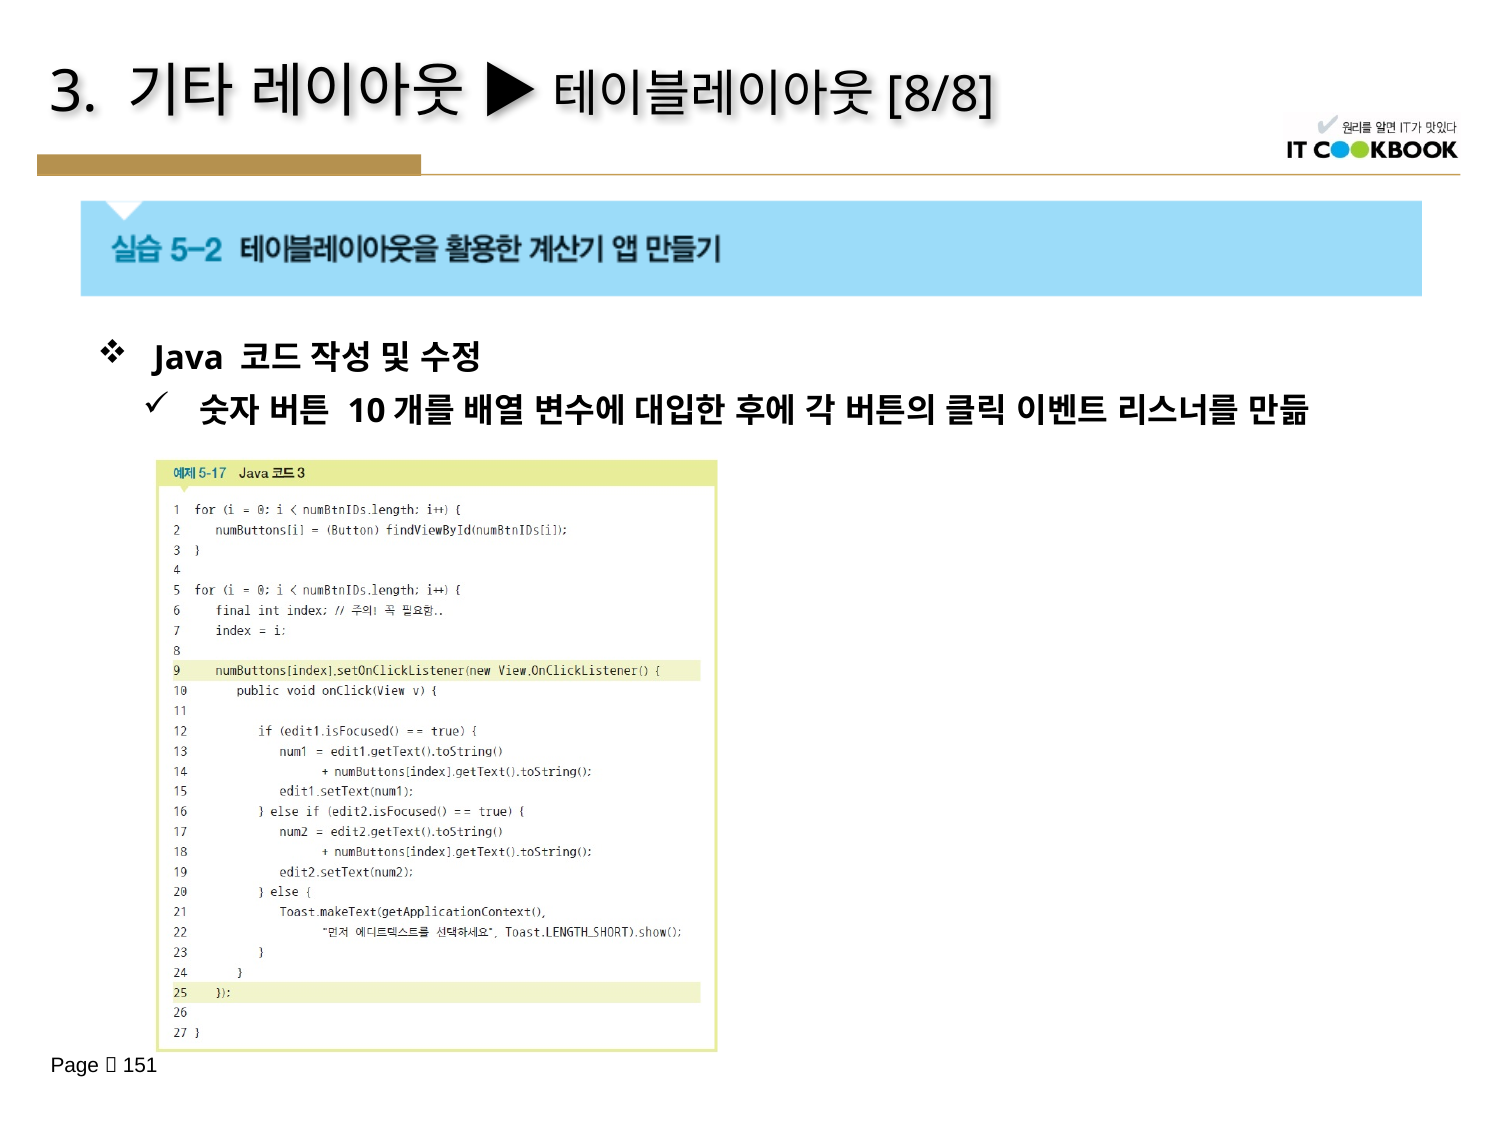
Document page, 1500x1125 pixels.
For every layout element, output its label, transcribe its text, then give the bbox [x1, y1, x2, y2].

picture [1448, 112, 1461, 160]
picture [77, 198, 1423, 298]
picture [152, 457, 718, 1054]
list Java 코드 작성 및 수정 숫자 버튼 10개를 배열 변수에 대입한 후에 각 버튼의 클릭 이벤트 리스너를 만듦 [54, 335, 1500, 1051]
title 3. 기타 레이아웃 ▶ 테이블레이아웃[8/8] [48, 53, 1448, 161]
